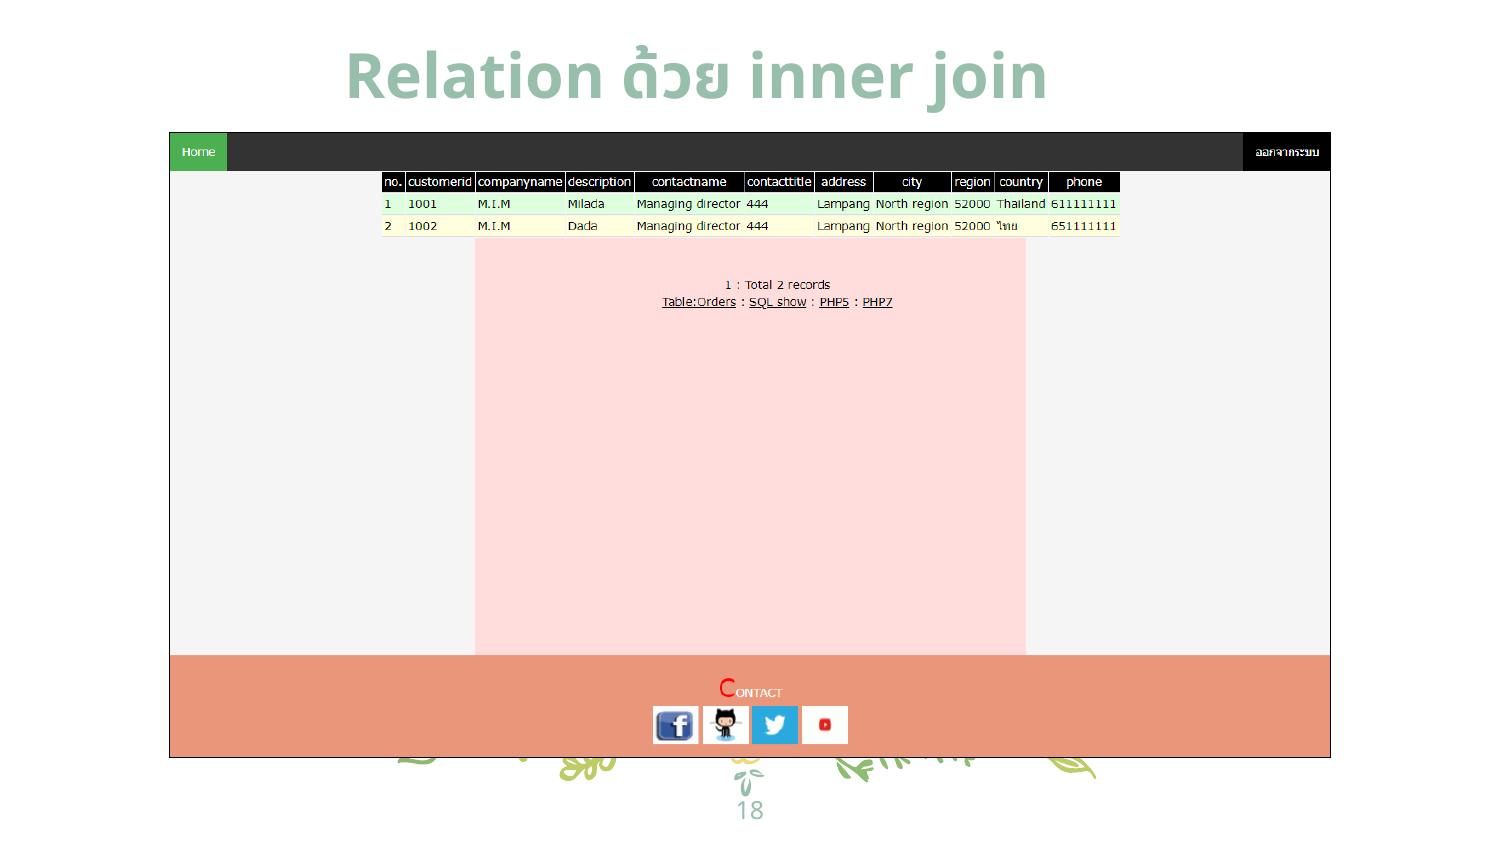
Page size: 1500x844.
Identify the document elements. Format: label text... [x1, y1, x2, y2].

picture [169, 132, 1331, 758]
title Relation ด้วย inner join [256, 38, 1154, 126]
slide_number 18 [705, 779, 795, 844]
